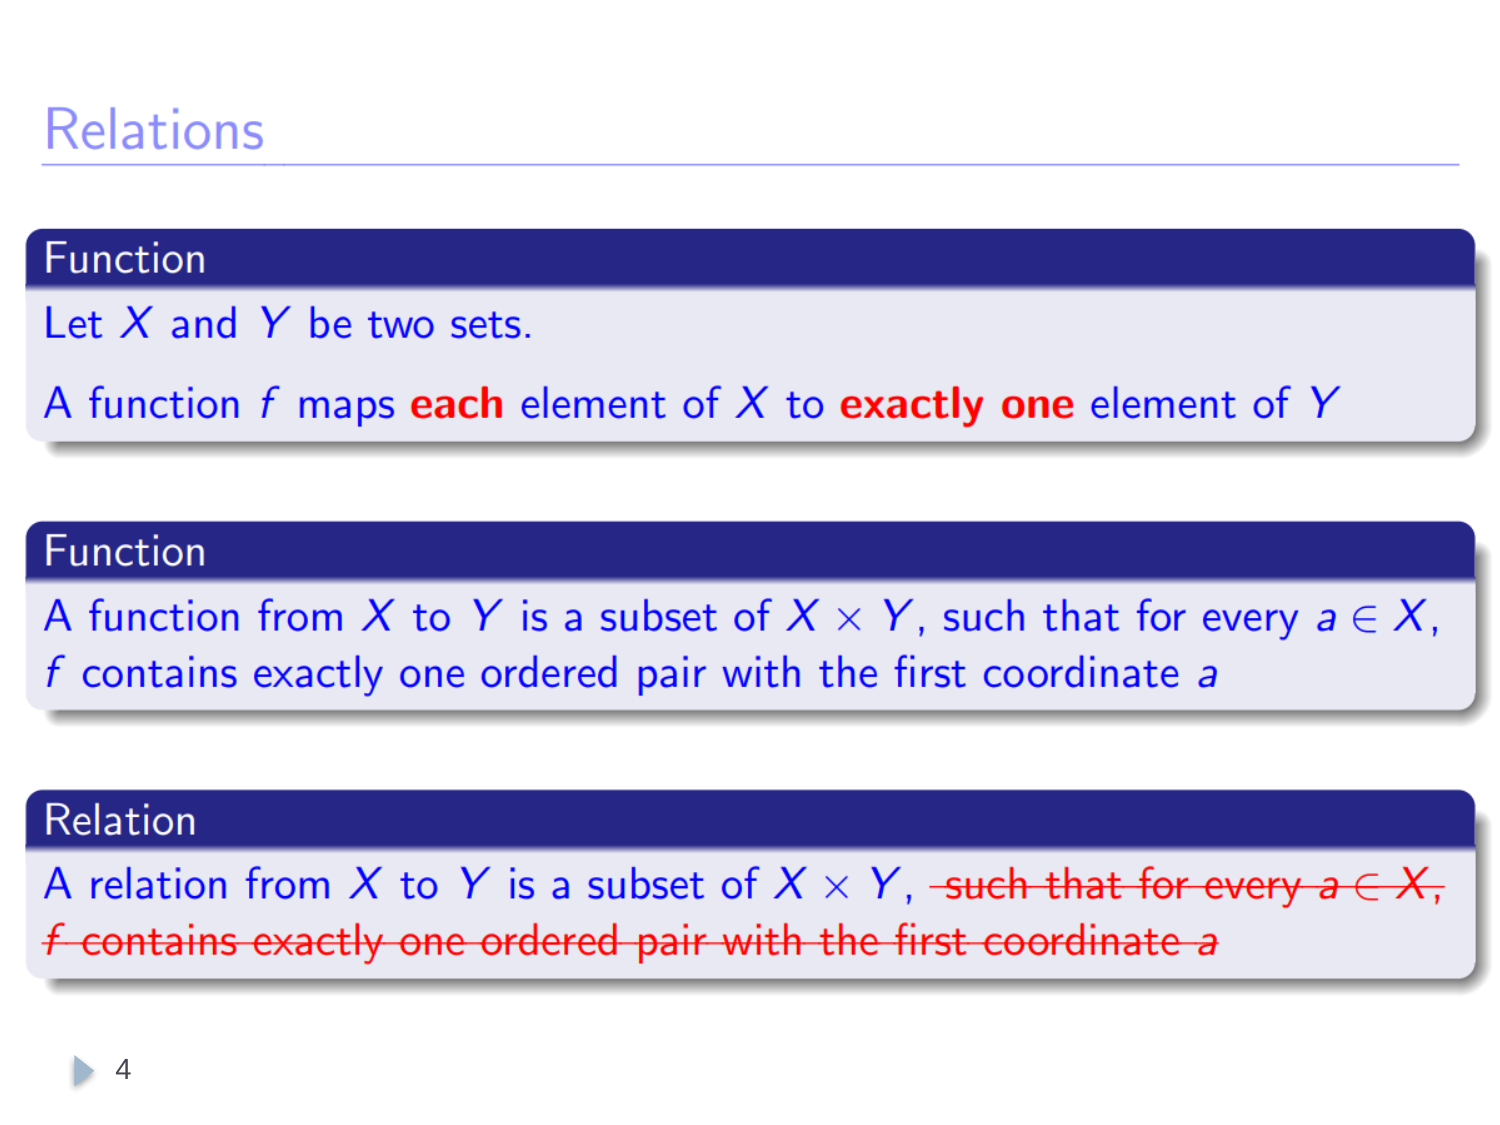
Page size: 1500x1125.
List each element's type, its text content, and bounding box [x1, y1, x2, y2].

slide_number 4 [100, 1068, 426, 1103]
picture [7, 70, 1493, 1055]
